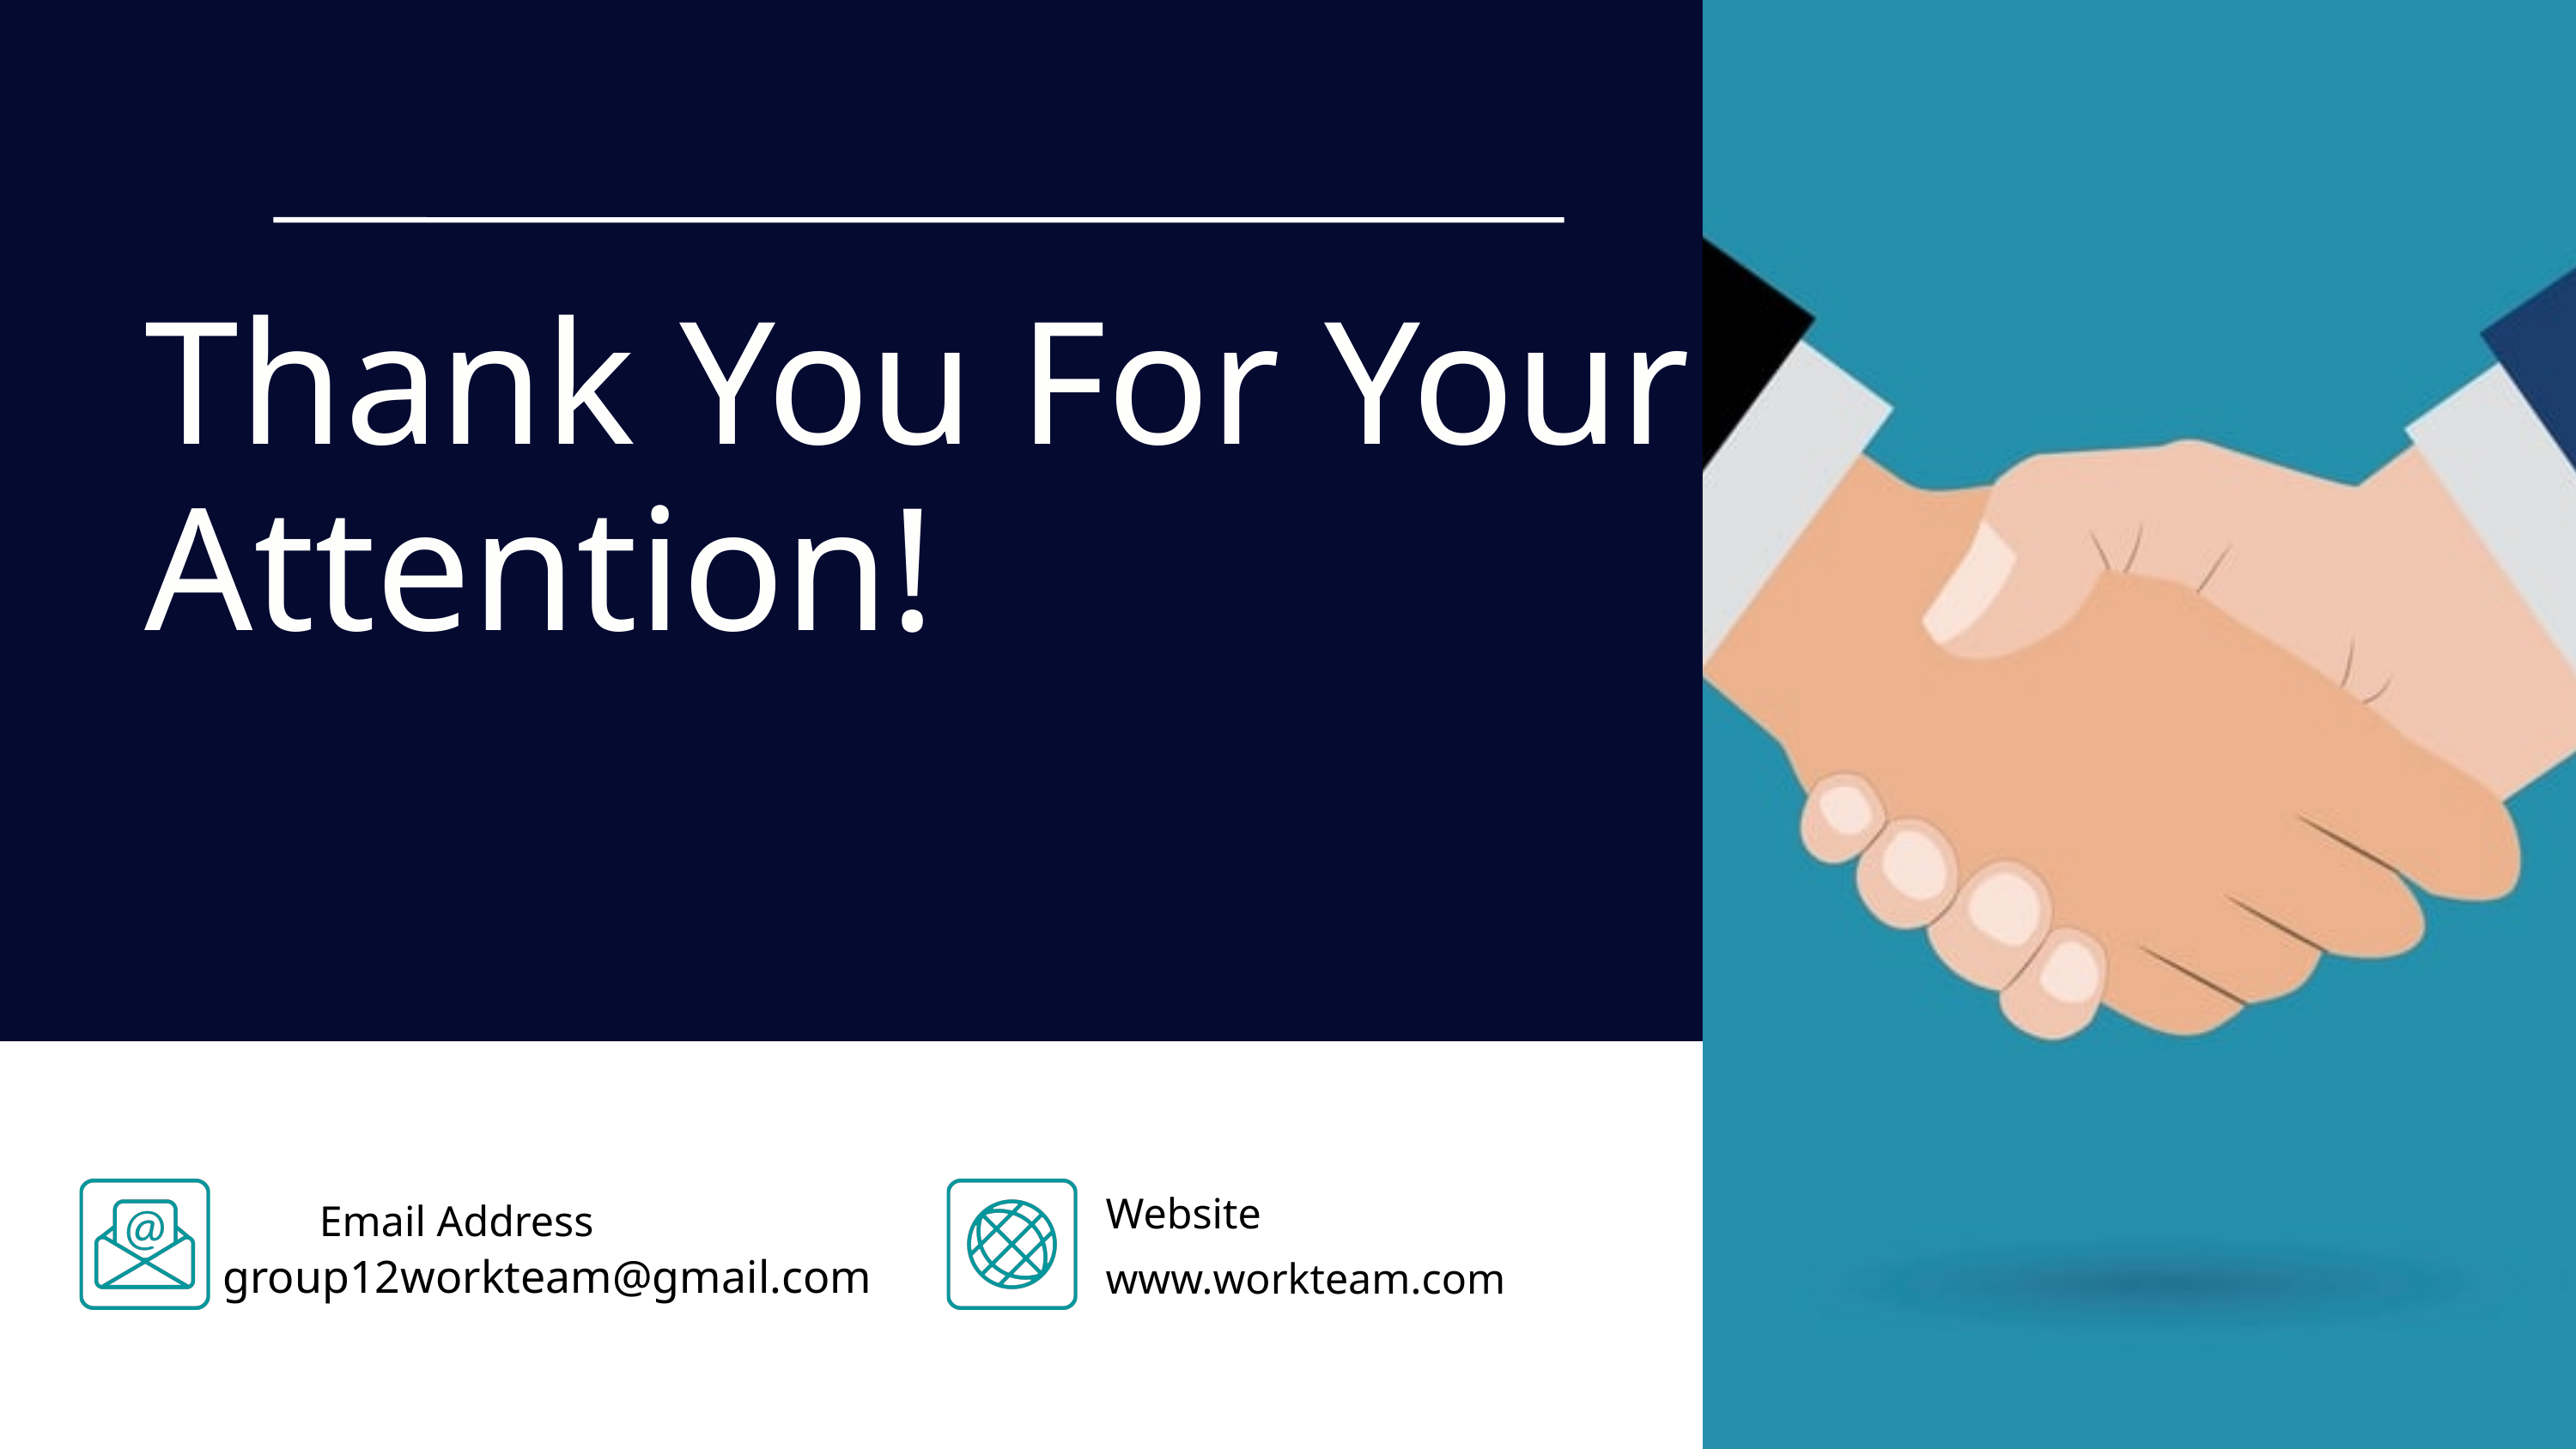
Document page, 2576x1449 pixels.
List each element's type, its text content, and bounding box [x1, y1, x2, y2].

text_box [1702, 0, 2576, 1449]
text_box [0, 1040, 1704, 1449]
text_box Thank You For Your Attention! [144, 291, 1698, 665]
